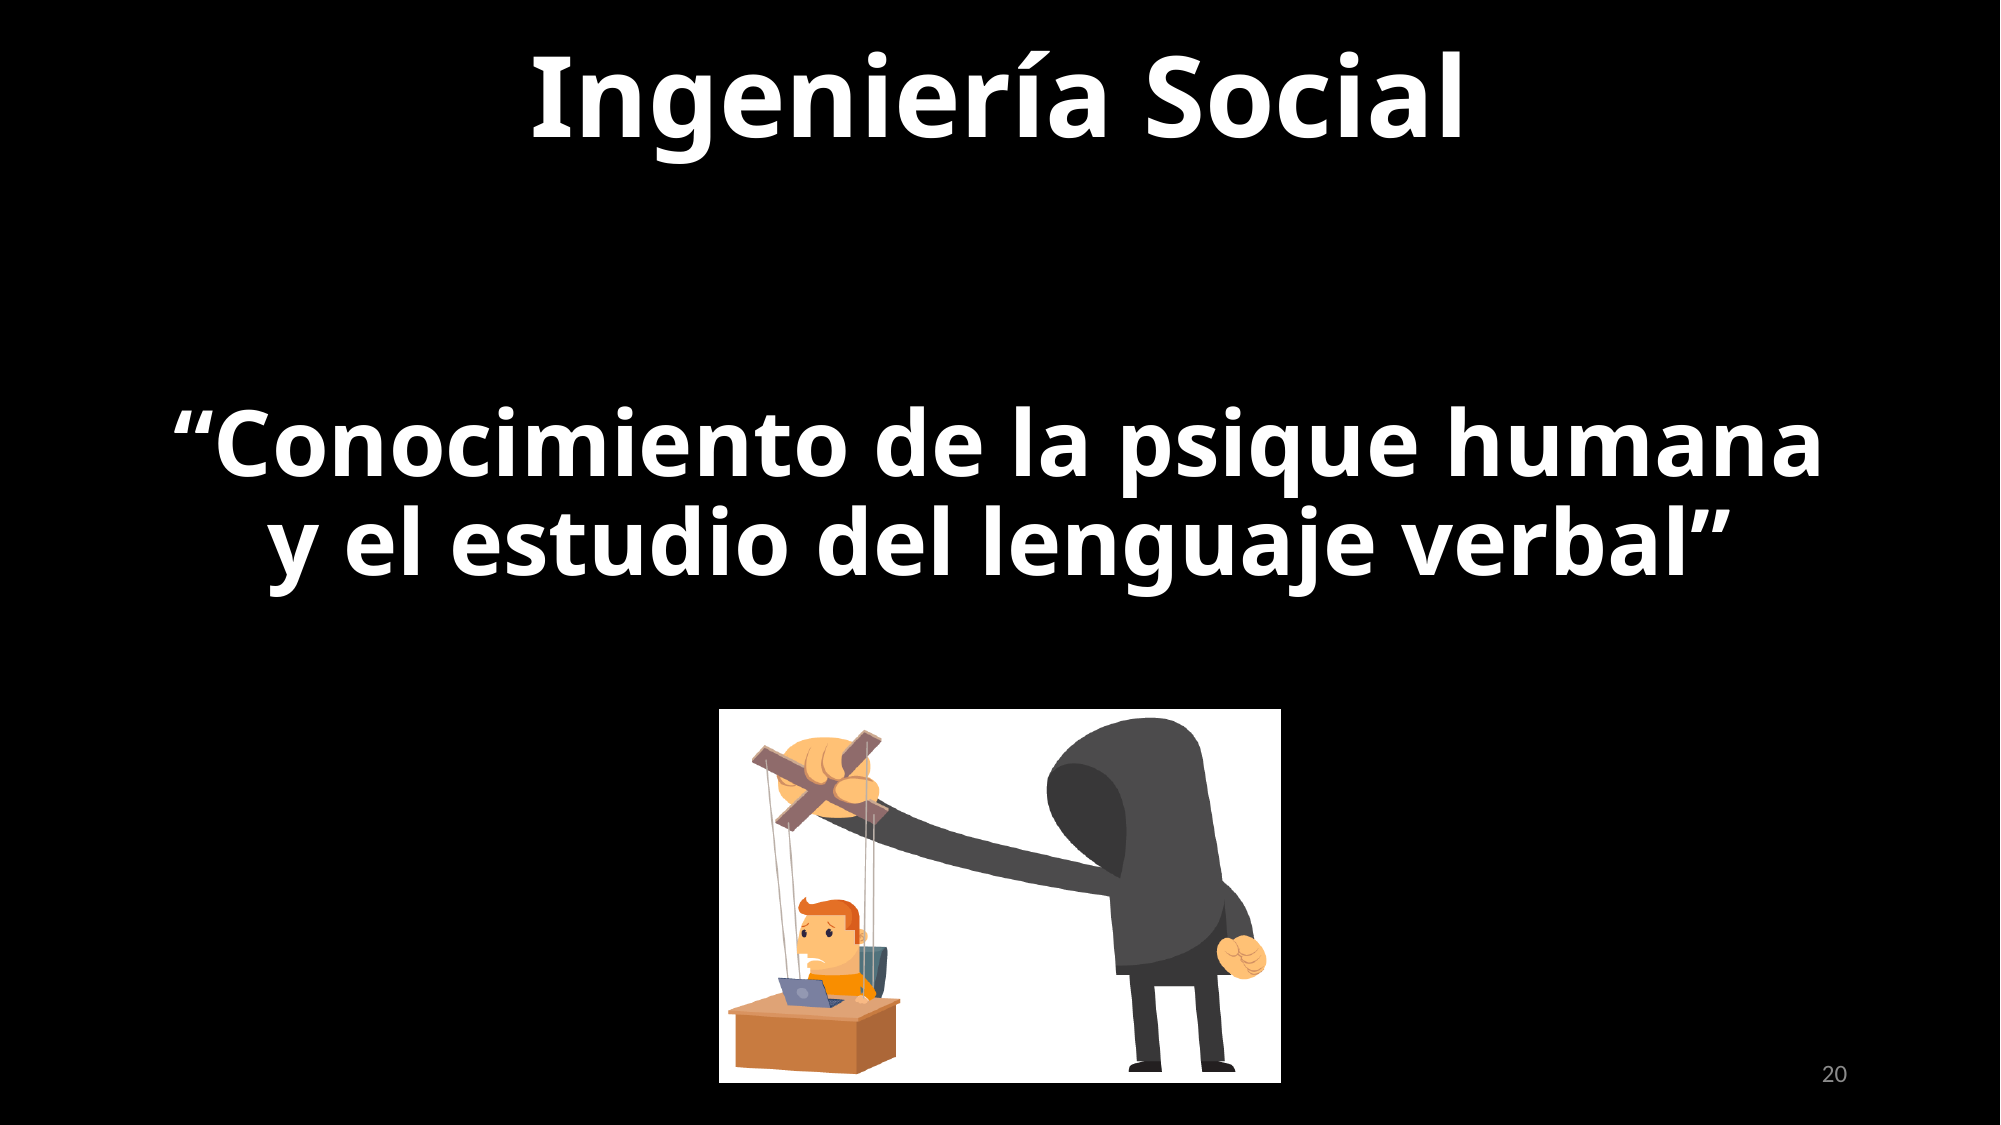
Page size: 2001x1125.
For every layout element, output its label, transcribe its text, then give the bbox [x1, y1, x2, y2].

slide_number 20 [1412, 1042, 1863, 1103]
text_box Ingeniería Social [0, 17, 2000, 167]
picture [719, 709, 1281, 1083]
list “Conocimiento de la psique humana y el estudio del lenguaje verbal” [137, 168, 1863, 883]
